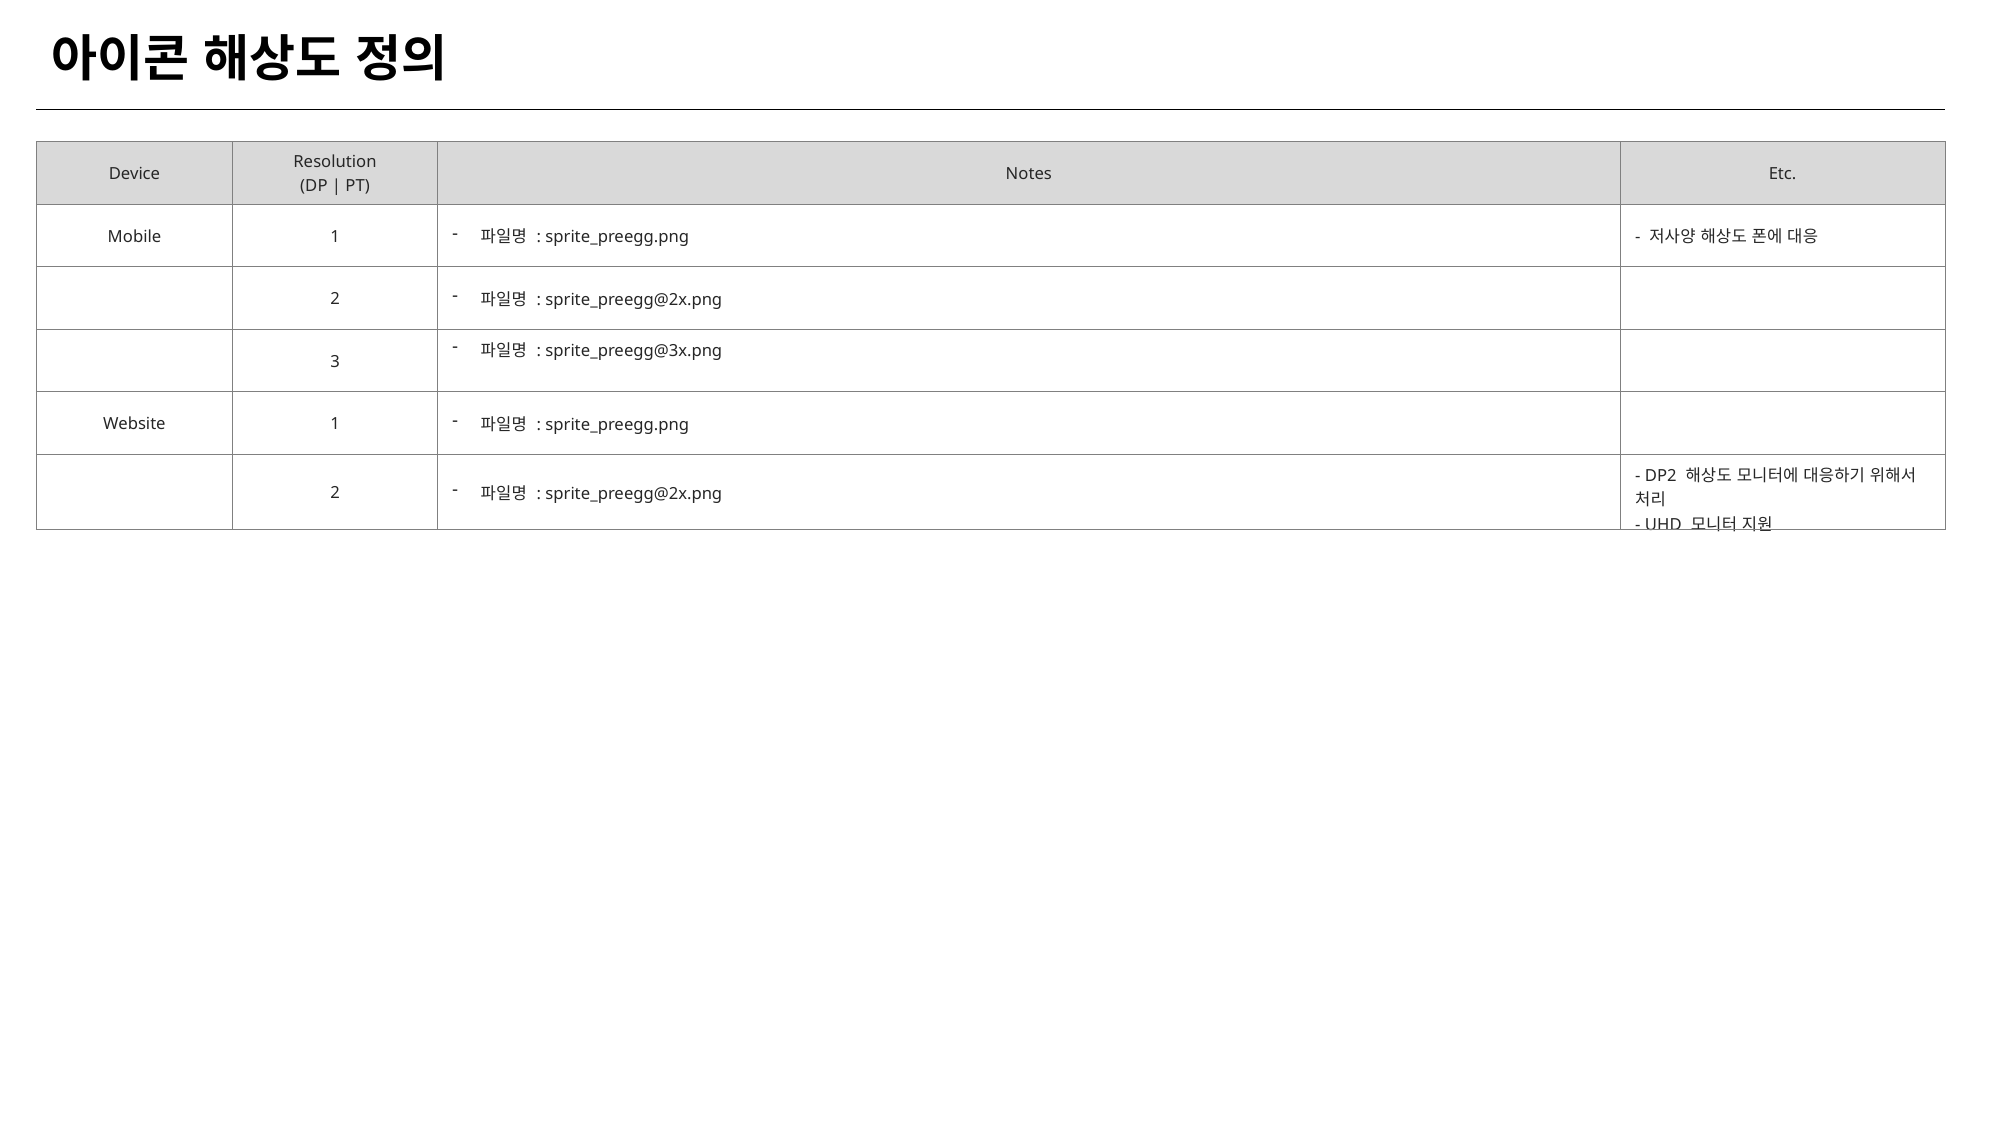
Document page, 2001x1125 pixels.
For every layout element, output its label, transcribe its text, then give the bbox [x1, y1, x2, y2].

table_cell - DP2 해상도 모니터에 대응하기 위해서 처리 - UHD 모니터 지원 [1621, 455, 1945, 529]
table_cell [37, 330, 232, 391]
table_cell 1 [233, 392, 437, 454]
table_cell Website [37, 392, 232, 454]
table_cell 파일명 : sprite_preegg@3x.png [438, 330, 1620, 391]
table_cell [37, 267, 232, 329]
table_cell 2 [233, 267, 437, 329]
table_cell 1 [233, 205, 437, 266]
table_header Resolution (DP | PT) [233, 142, 437, 204]
table_header Notes [438, 142, 1620, 204]
table_cell [1621, 267, 1945, 329]
table_cell [37, 455, 232, 529]
table_header Device [37, 142, 232, 204]
table_cell Mobile [37, 205, 232, 266]
text_box 아이콘 해상도 정의 [36, 18, 1512, 94]
table_cell 2 [233, 455, 437, 529]
table_cell 파일명 : sprite_preegg@2x.png [438, 455, 1620, 529]
table_cell 파일명 : sprite_preegg.png [438, 205, 1620, 266]
table_cell 파일명 : sprite_preegg@2x.png [438, 267, 1620, 329]
table_cell 3 [233, 330, 437, 391]
table_cell [1621, 392, 1945, 454]
table_cell 파일명 : sprite_preegg.png [438, 392, 1620, 454]
table_cell [1621, 330, 1945, 391]
table_cell - 저사양 해상도 폰에 대응 [1621, 205, 1945, 266]
table_header Etc. [1621, 142, 1945, 204]
